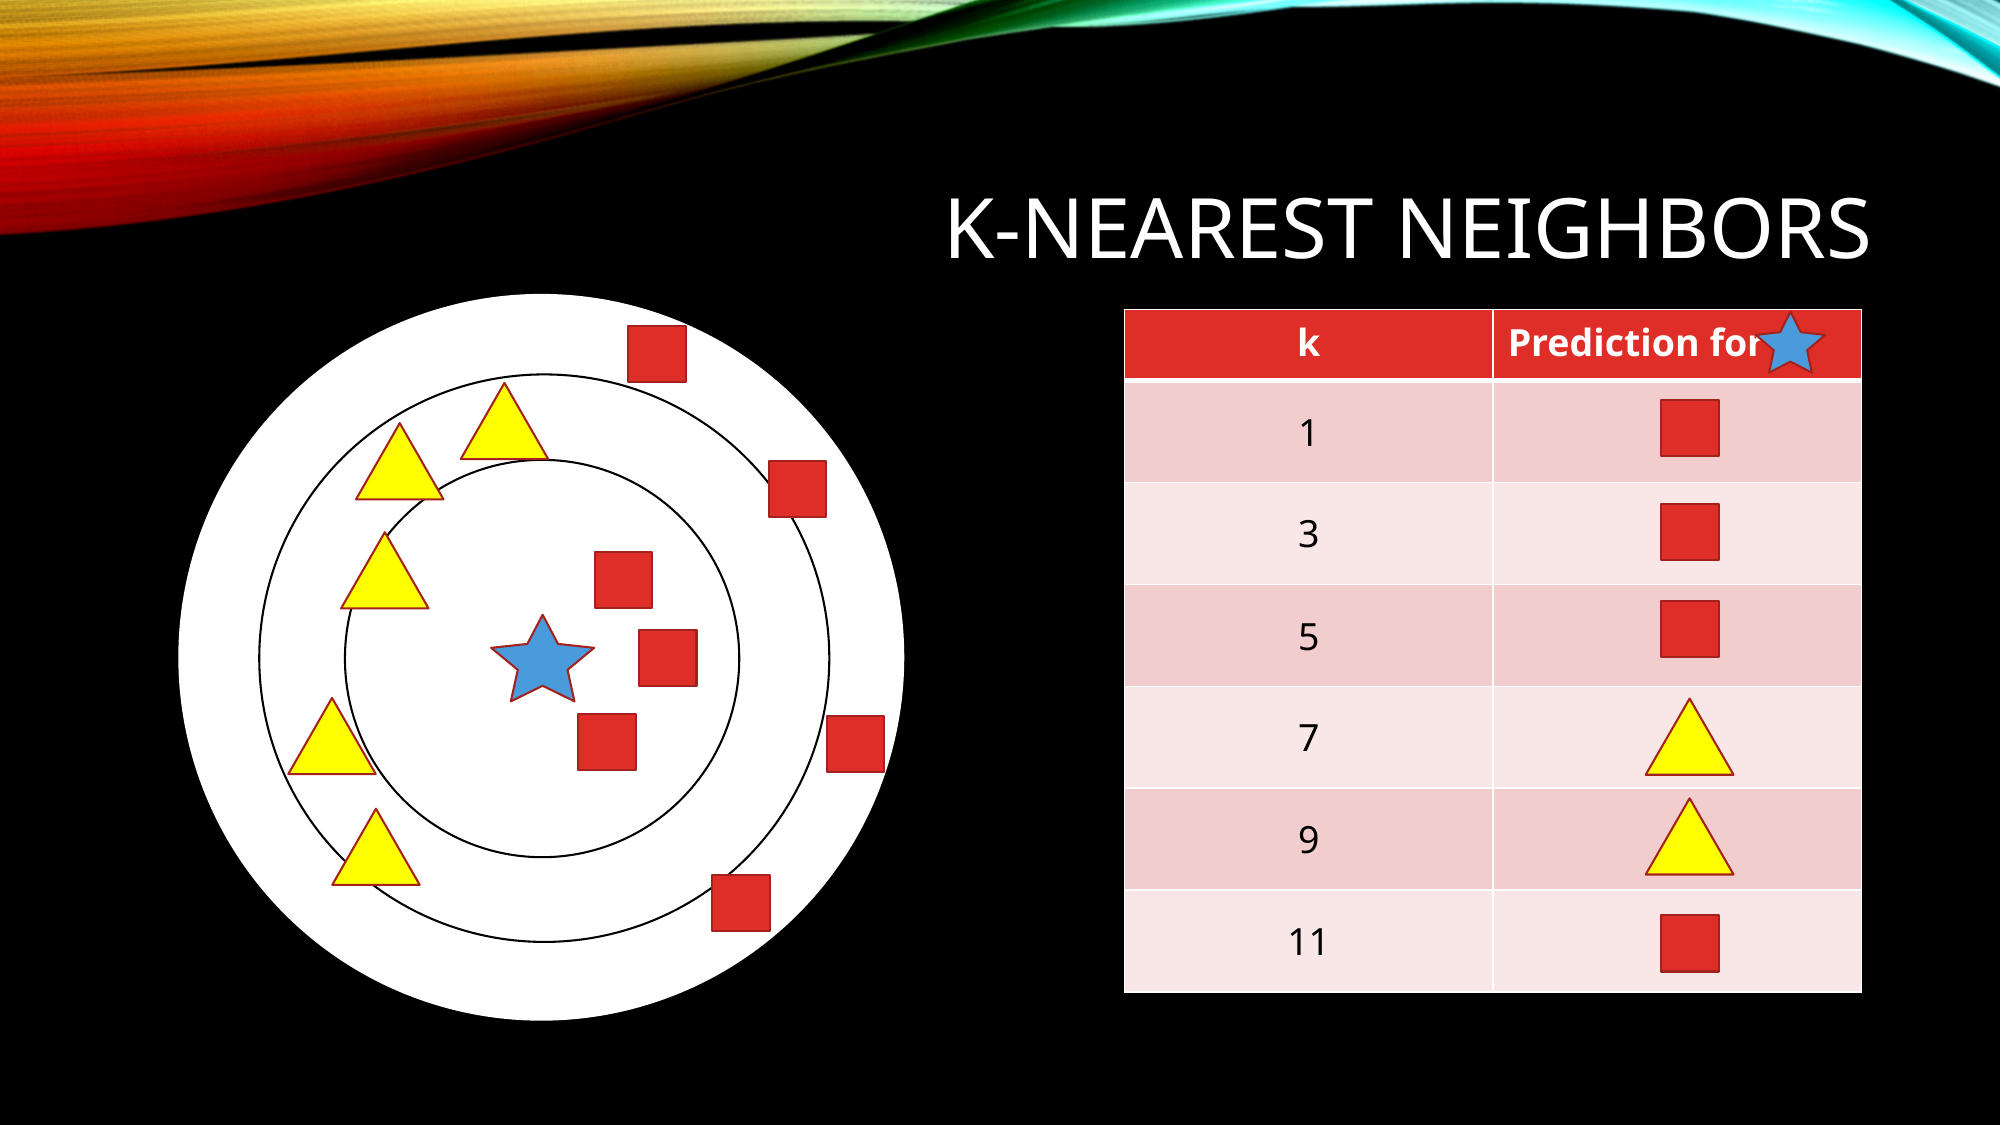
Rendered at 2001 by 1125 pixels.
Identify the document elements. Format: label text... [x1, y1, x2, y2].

table_cell [1494, 789, 1861, 889]
text_box [1754, 310, 1827, 374]
text_box [1644, 697, 1735, 776]
title K-Nearest neighbors [474, 125, 1888, 338]
picture [0, 0, 2000, 237]
table_cell [1494, 891, 1861, 991]
table_cell 9 [1125, 789, 1492, 889]
table_header k [1125, 310, 1492, 378]
table_cell 1 [1125, 383, 1492, 482]
table_cell [1494, 383, 1861, 482]
table_cell [1494, 585, 1861, 686]
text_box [179, 294, 904, 1020]
table_cell 3 [1125, 483, 1492, 584]
table_cell [1494, 687, 1861, 787]
table_cell 11 [1125, 891, 1492, 991]
table_cell [1494, 483, 1861, 584]
text_box [1660, 399, 1720, 457]
table_cell 7 [1125, 687, 1492, 787]
text_box [1660, 503, 1720, 561]
table_cell 5 [1125, 585, 1492, 686]
text_box [1644, 797, 1735, 876]
text_box [1660, 914, 1720, 973]
table_header Prediction for [1494, 310, 1861, 378]
text_box [1660, 600, 1720, 658]
